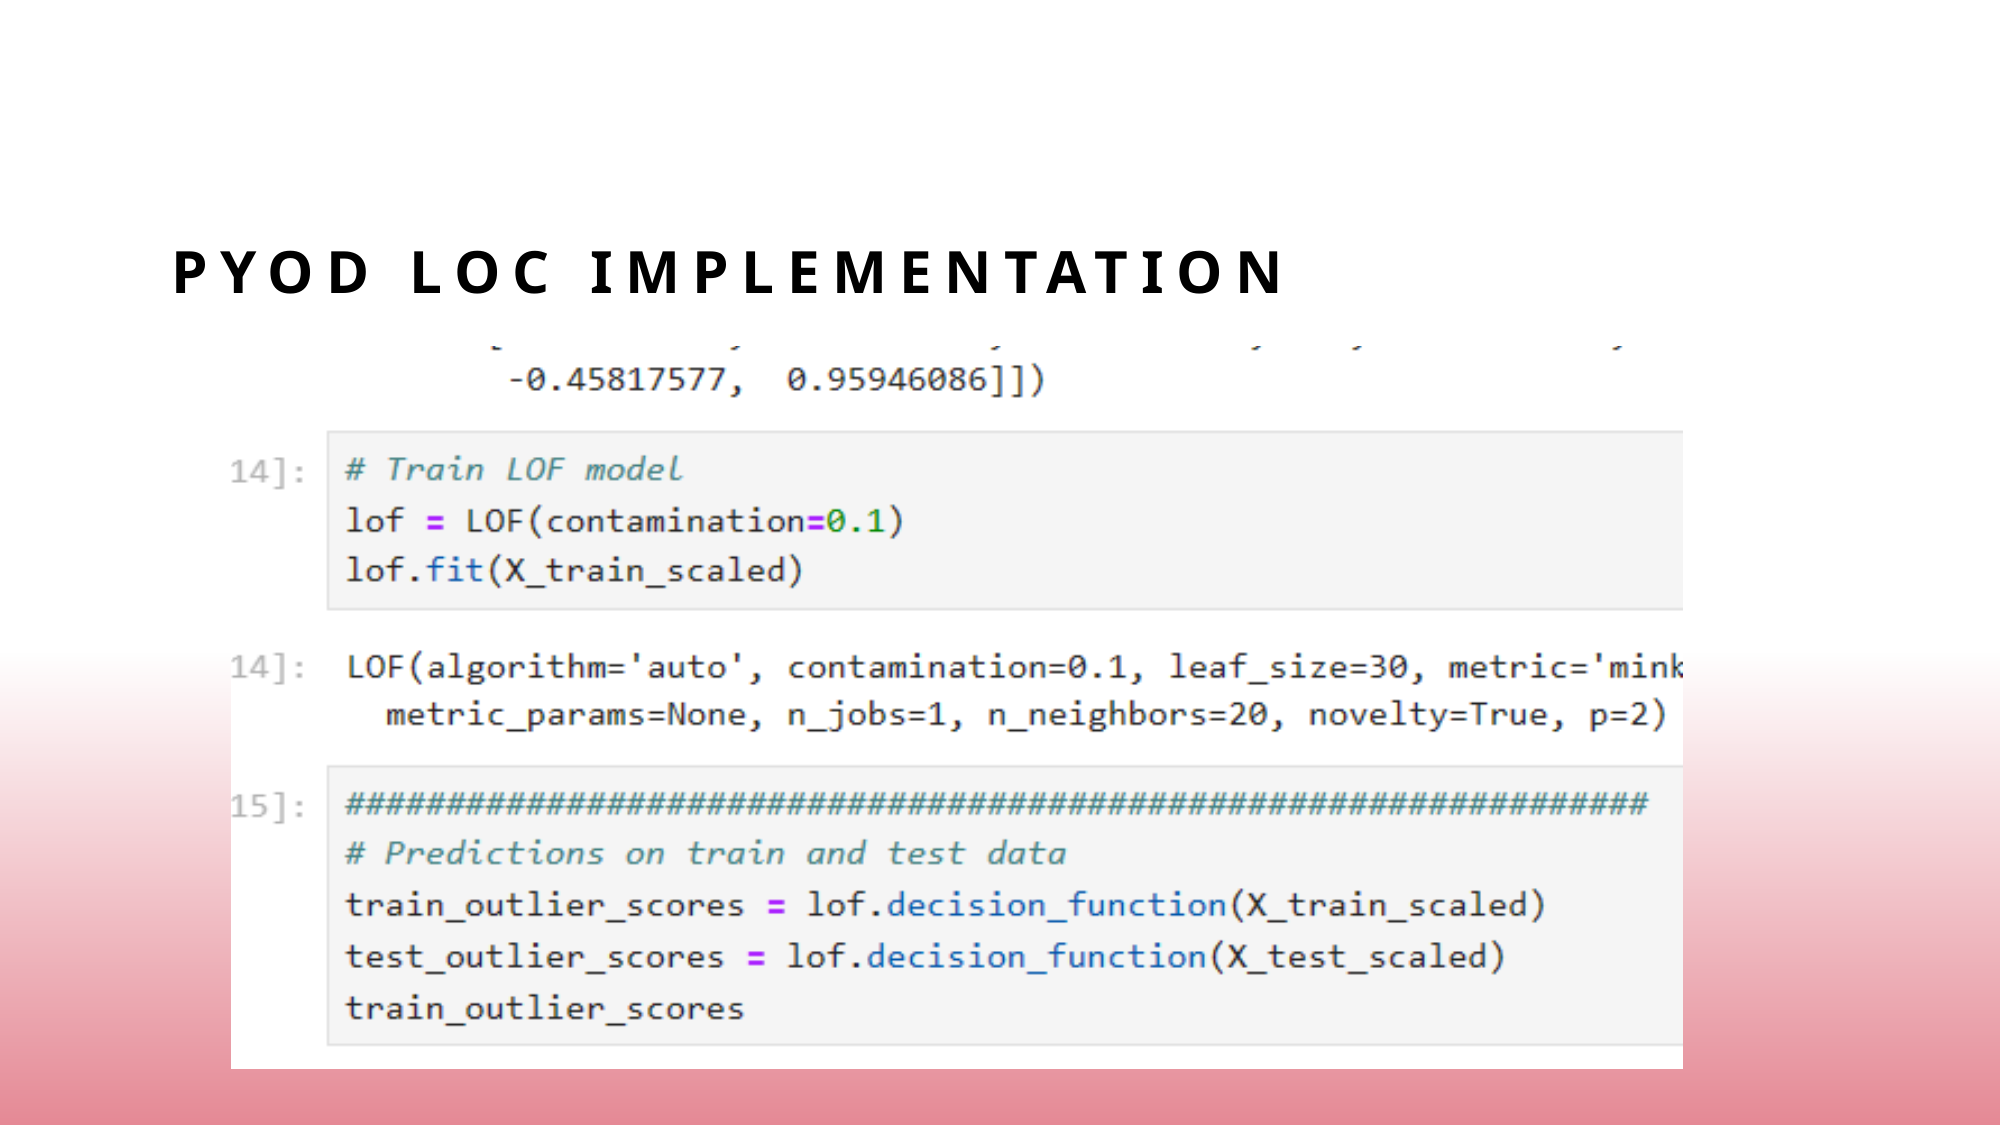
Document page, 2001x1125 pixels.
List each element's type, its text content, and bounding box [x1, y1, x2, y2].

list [231, 346, 1683, 1069]
title PYOD LOC Implementation [156, 124, 1844, 313]
